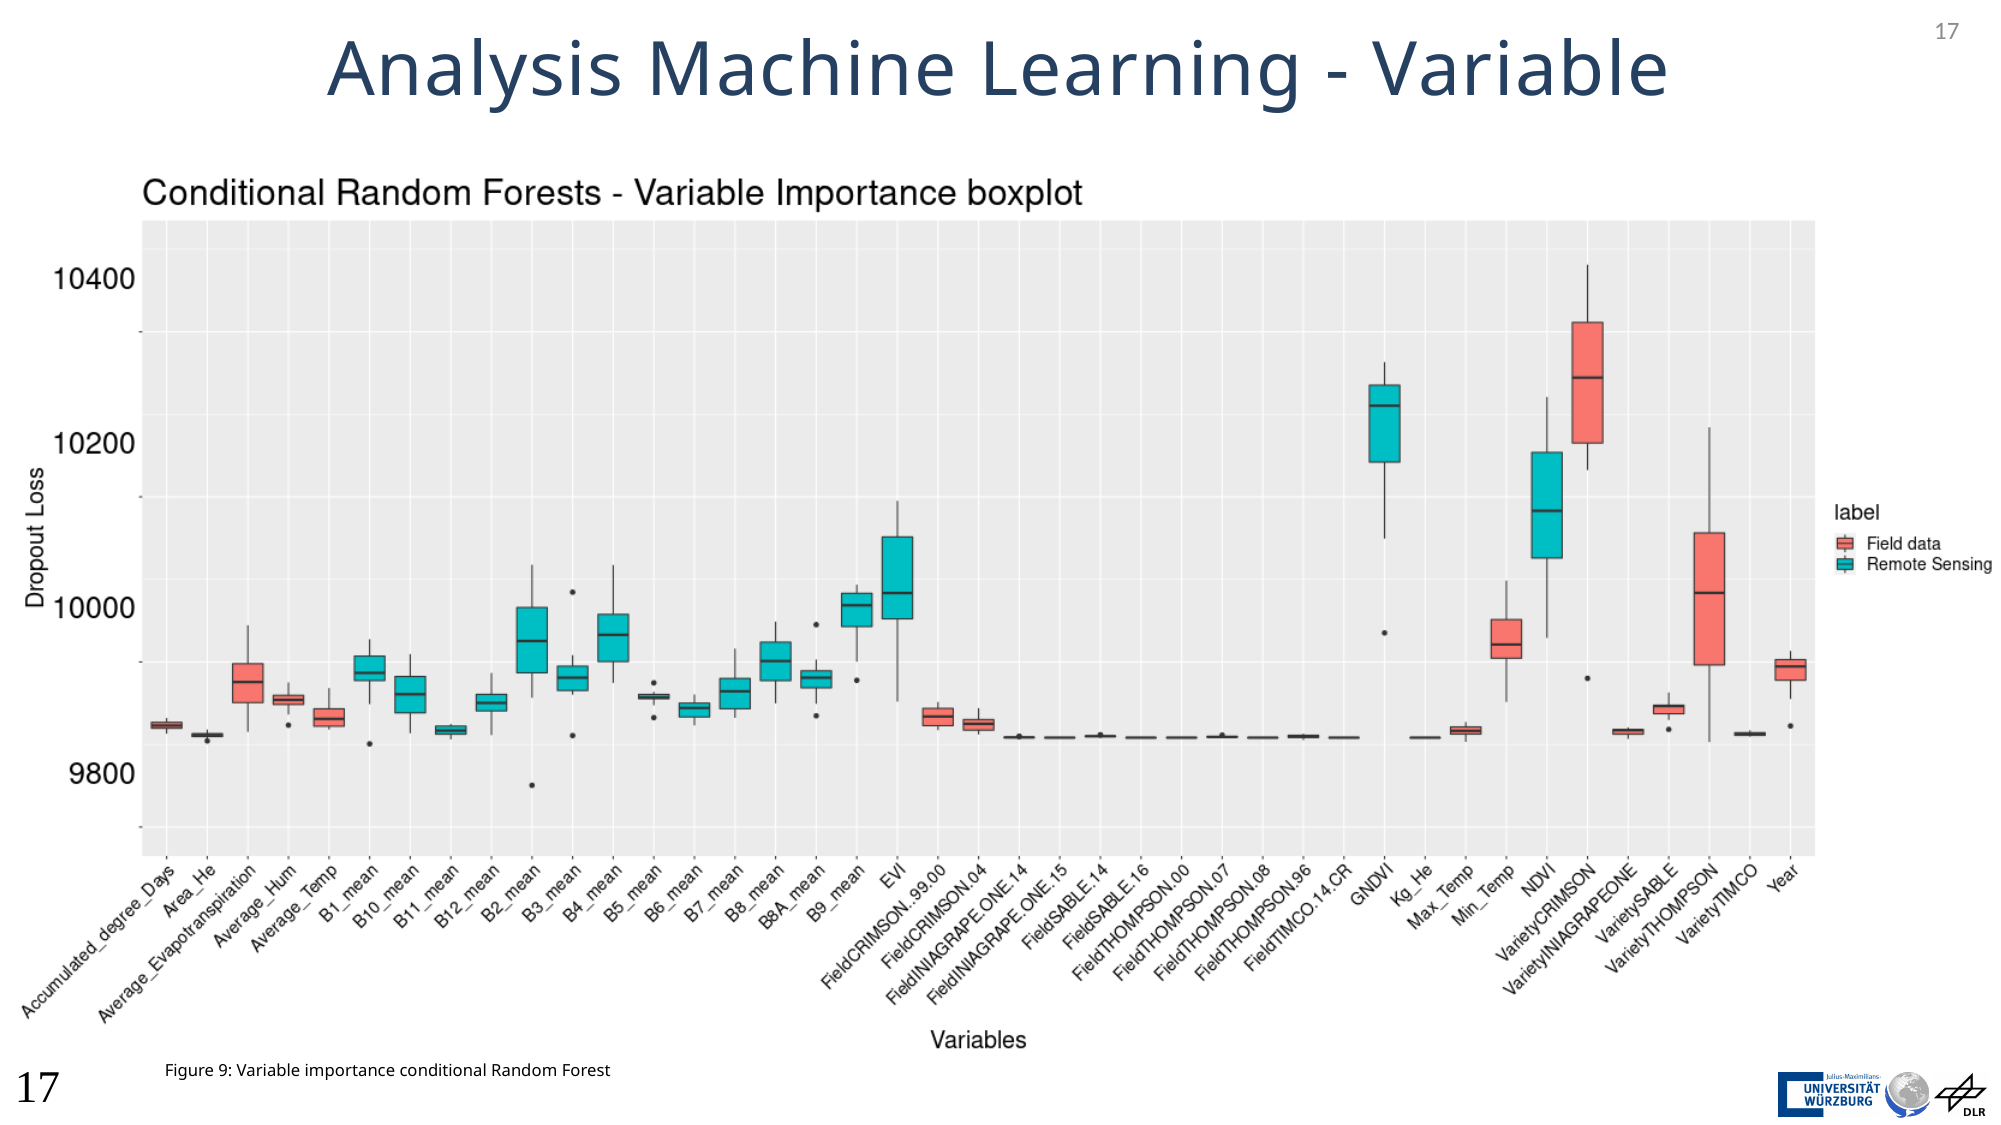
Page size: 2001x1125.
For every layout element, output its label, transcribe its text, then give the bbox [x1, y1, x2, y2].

text_box <number> [1844, 10, 1975, 50]
text_box Figure 9: Variable importance conditional Random Forest [150, 1062, 790, 1088]
picture [1778, 1072, 1881, 1117]
text_box Analysis Machine Learning - Variable [155, 0, 1844, 111]
picture [7, 169, 1999, 1051]
picture [1933, 1072, 1988, 1117]
picture [1885, 1072, 1930, 1118]
